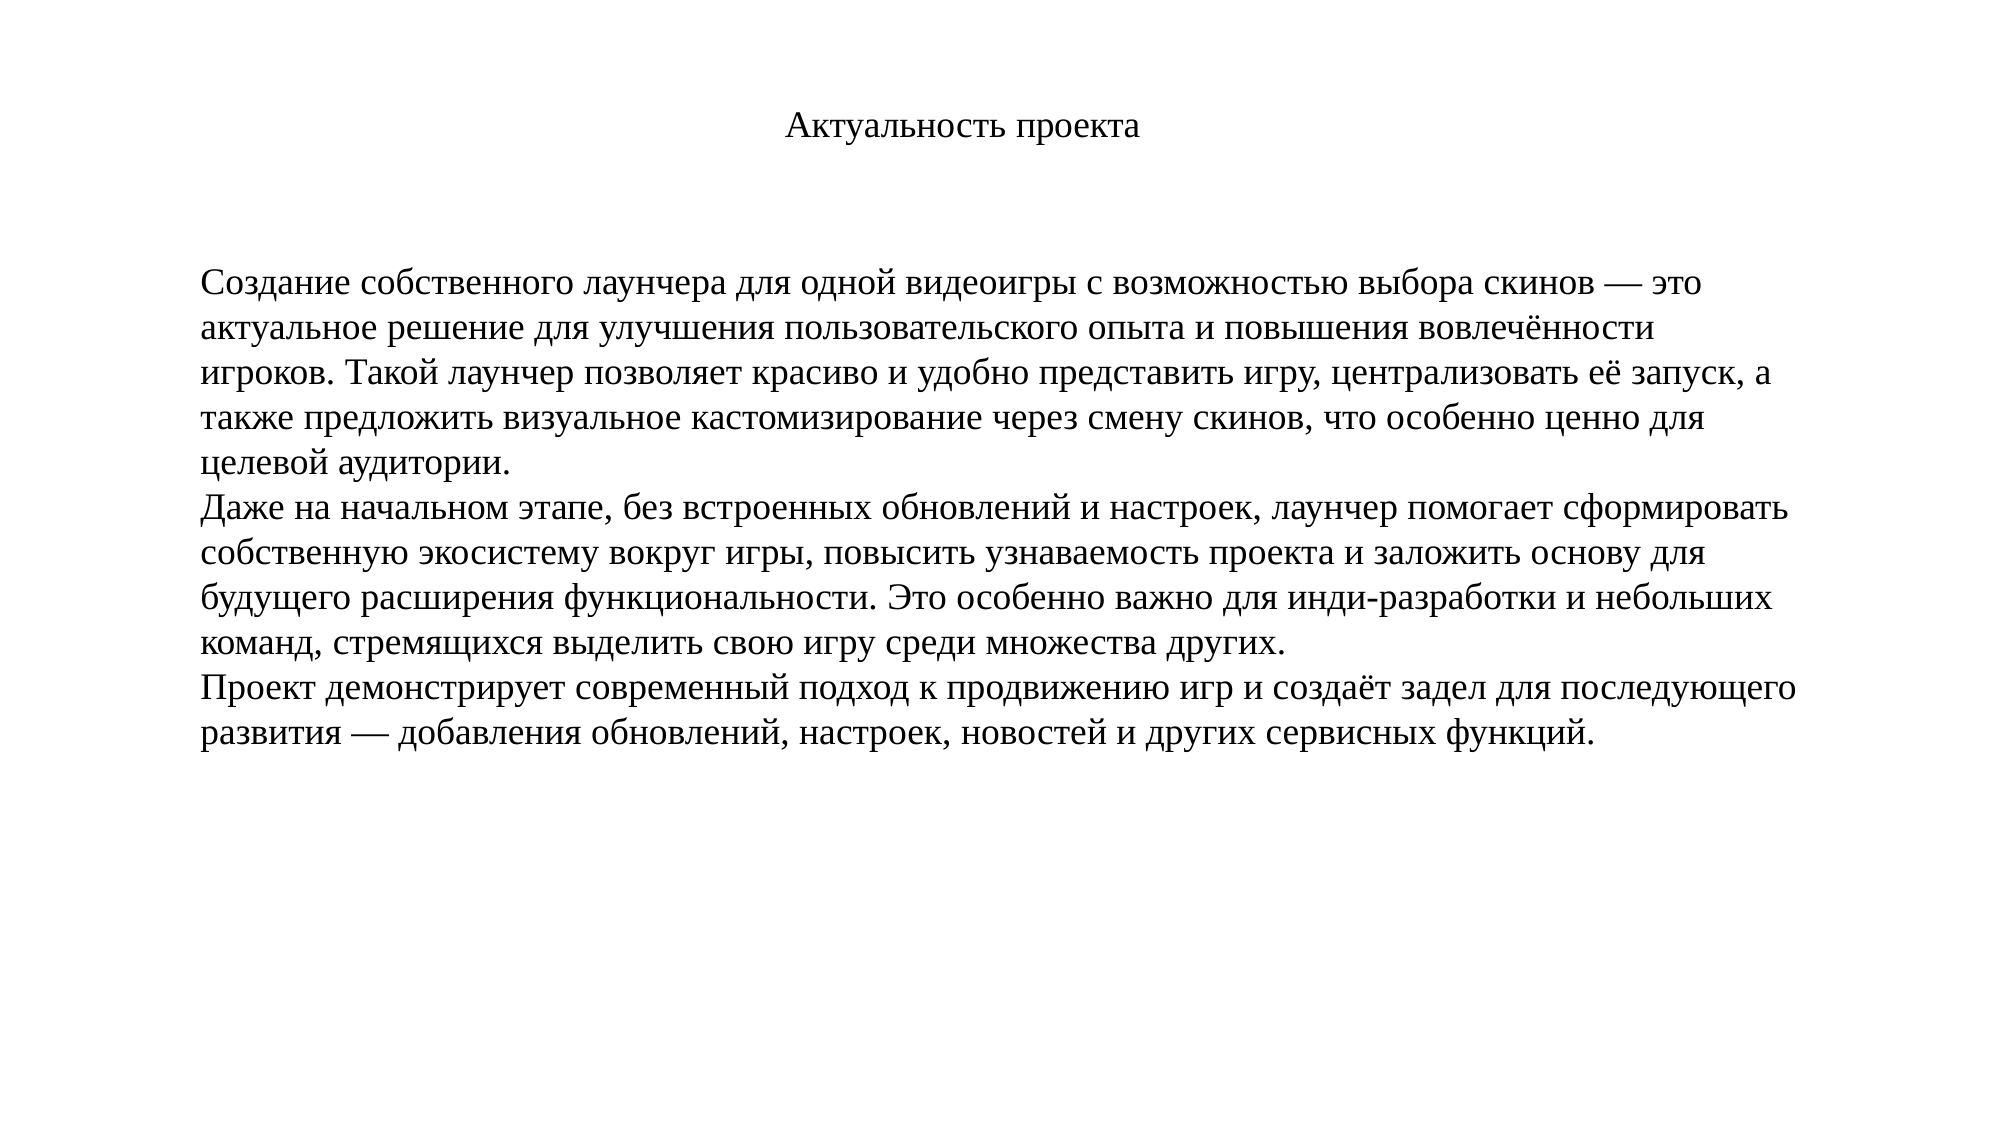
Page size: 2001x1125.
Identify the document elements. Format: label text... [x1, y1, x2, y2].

title Актуальность проекта [208, 87, 1145, 249]
text_box Создание собственного лаунчера для одной видеоигры с возможностью выбора скинов — это актуальное решение для улучшения пользовательского опыта и повышения вовлечённости игроков. Такой лаунчер позволяет красиво и удобно представить игру, централизовать её запуск, а также предложить визуальное кастомизирование через смену скинов, что особенно ценно для целевой аудитории. Даже на начальном этапе, без встроенных обновлений и настроек, лаунчер помогает сформировать собственную экосистему вокруг игры, повысить узнаваемость проекта и заложить основу для будущего расширения функциональности. Это особенно важно для инди-разработки и небольших команд, стремящихся выделить свою игру среди множества других. Проект демонстрирует современный подход к продвижению игр и создаёт задел для последующего развития — добавления обновлений, настроек, новостей и других сервисных функций. [185, 249, 1815, 805]
